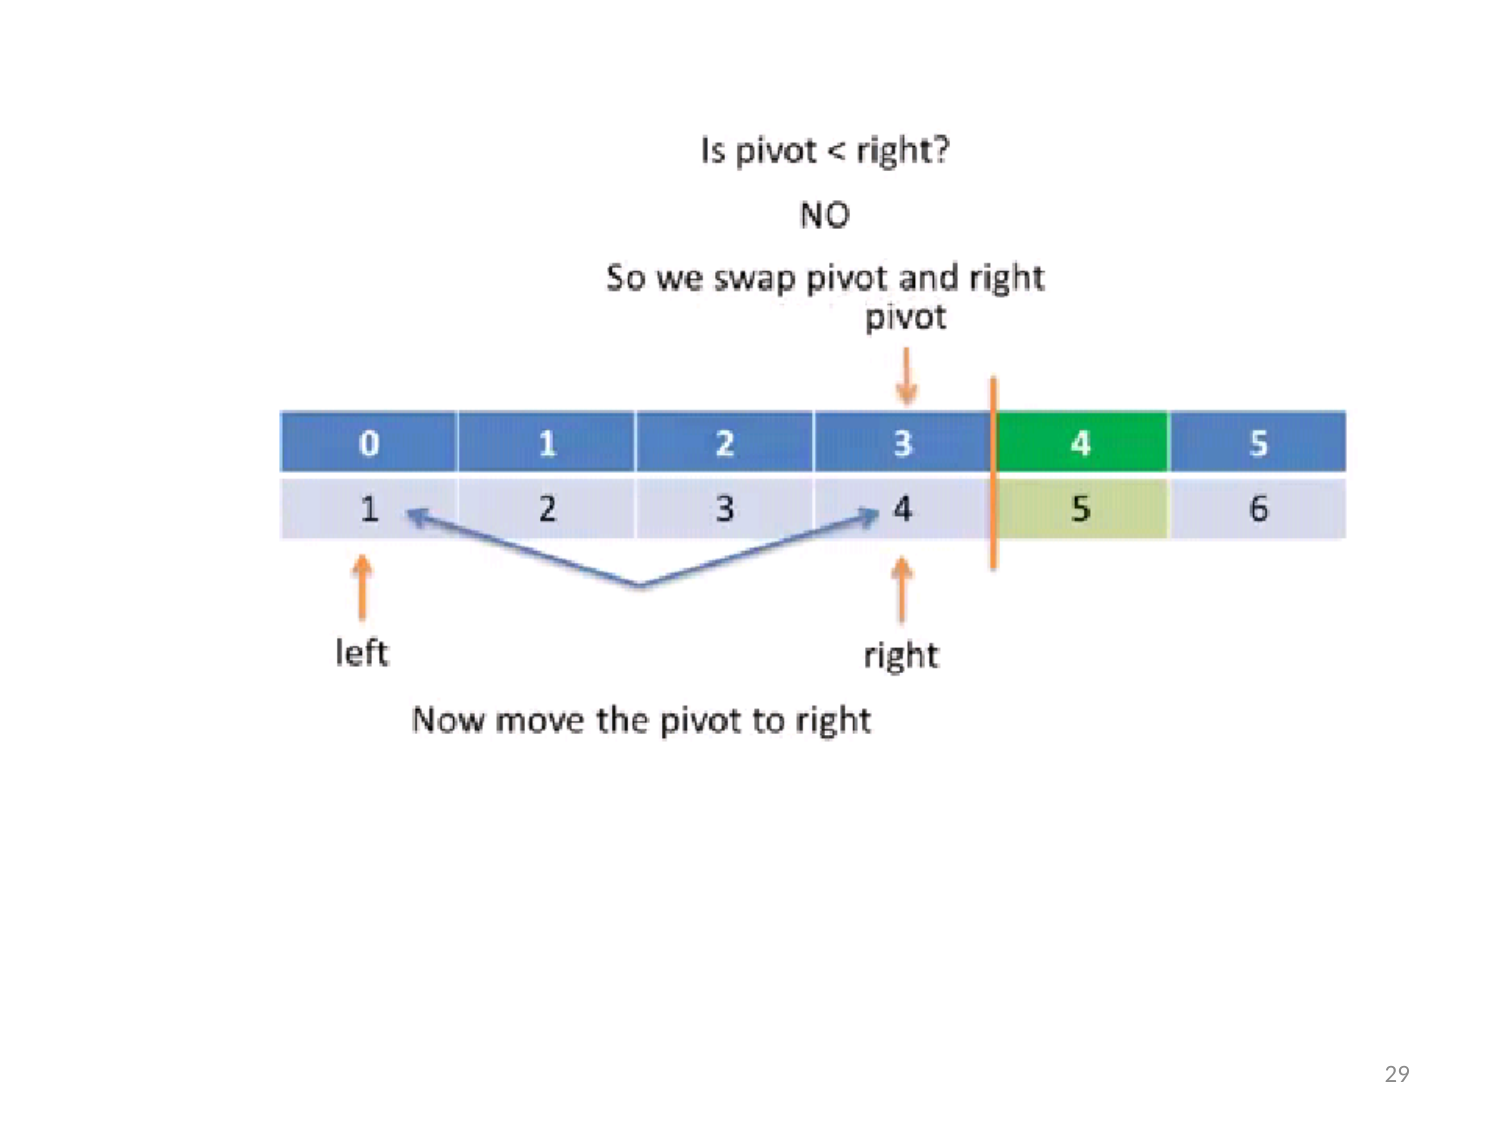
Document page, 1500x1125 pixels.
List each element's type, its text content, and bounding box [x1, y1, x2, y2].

picture [0, 99, 1500, 976]
slide_number 29 [1074, 1042, 1425, 1103]
